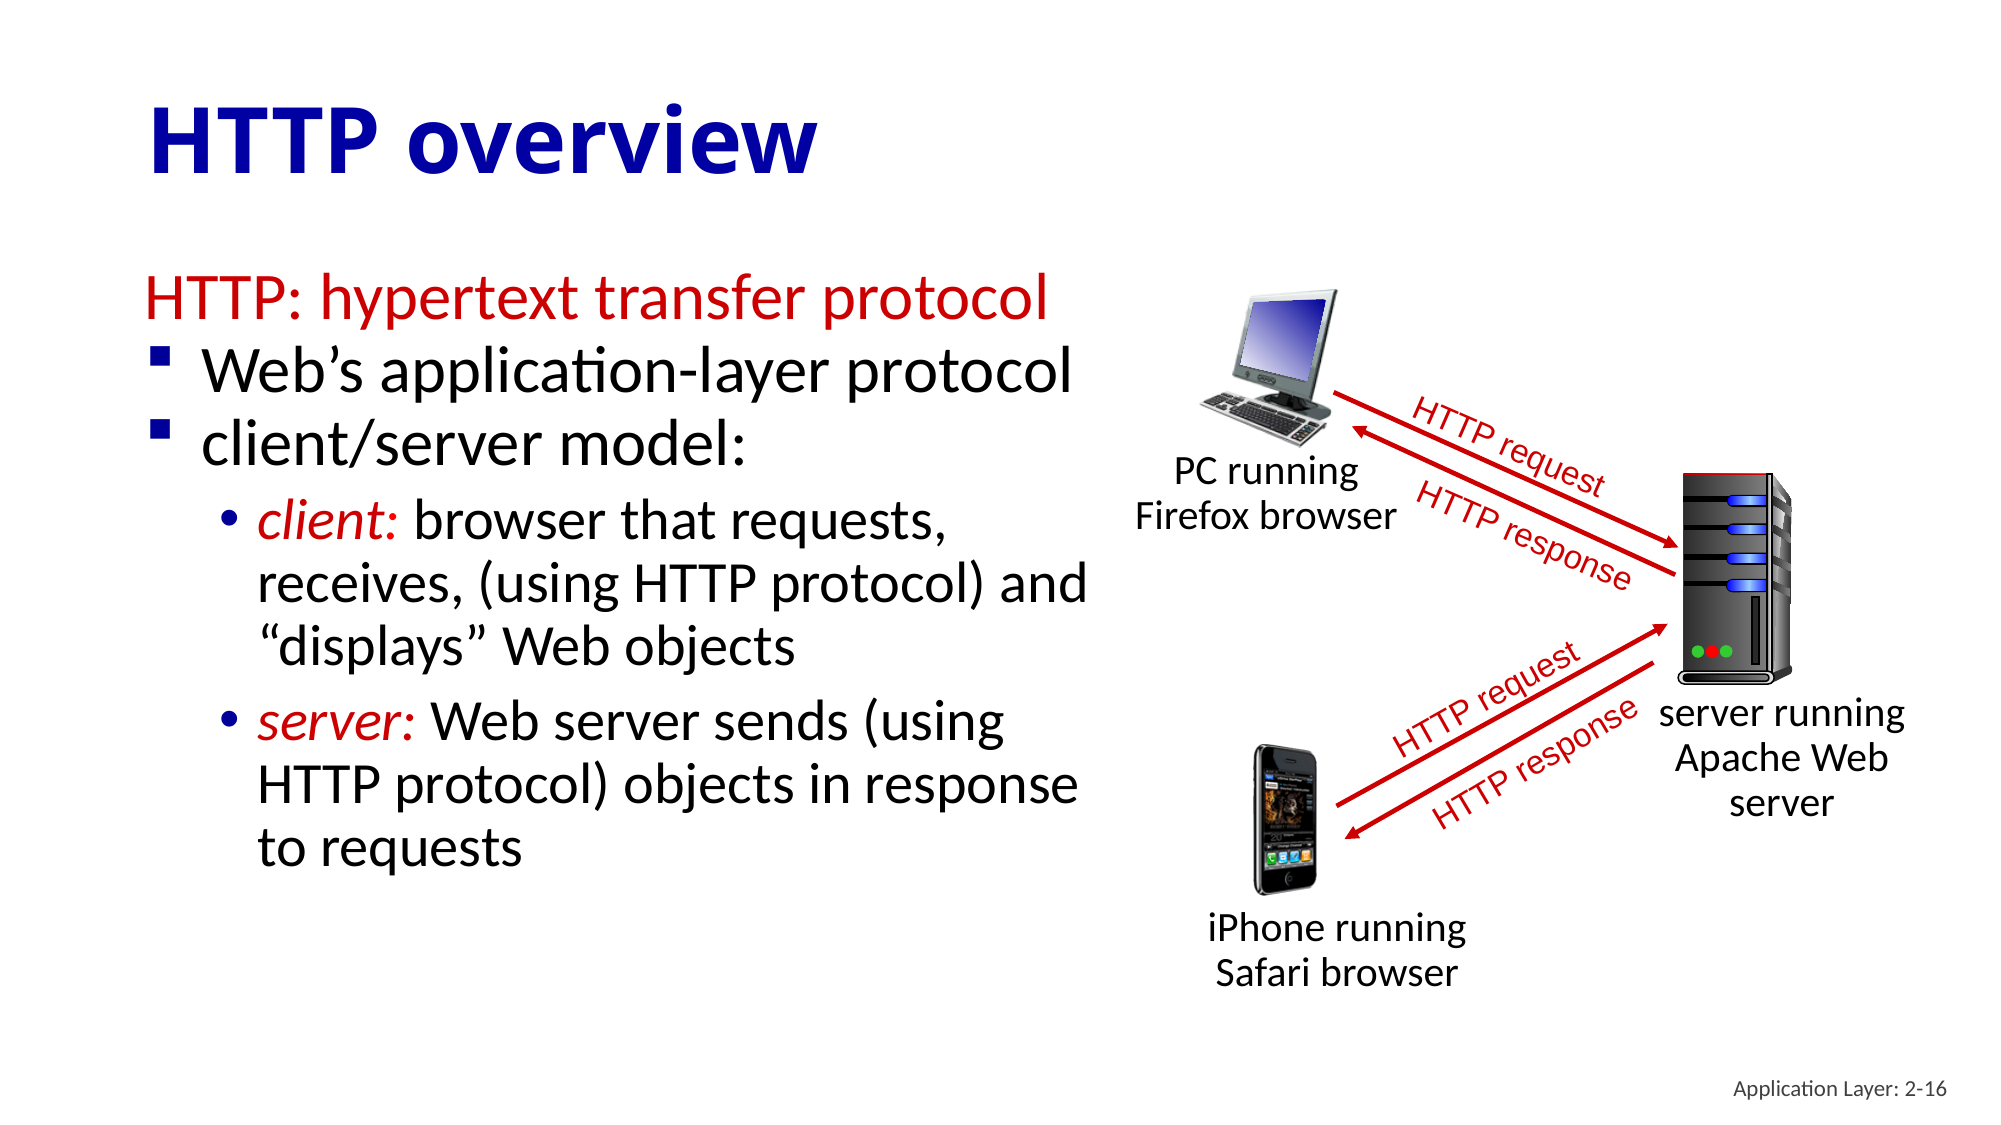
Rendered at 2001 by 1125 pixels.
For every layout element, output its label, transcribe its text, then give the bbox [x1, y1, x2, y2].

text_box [1337, 676, 1583, 825]
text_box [1329, 637, 1583, 744]
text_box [1351, 426, 1676, 575]
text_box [1583, 473, 1981, 835]
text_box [1453, 392, 1679, 473]
slide_number Application Layer: 2-16 [1512, 1056, 1963, 1117]
text_box HTTP: hypertext transfer protocol Web’s application-layer protocol client/server model: client: browser that requests, receives, (using HTTP protocol) and “displays” Web objects server: Web server sends (using HTTP protocol) objects in response to requests [129, 263, 1113, 1027]
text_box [1155, 744, 1519, 1004]
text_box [1080, 282, 1453, 547]
title HTTP overview [131, 70, 1856, 218]
